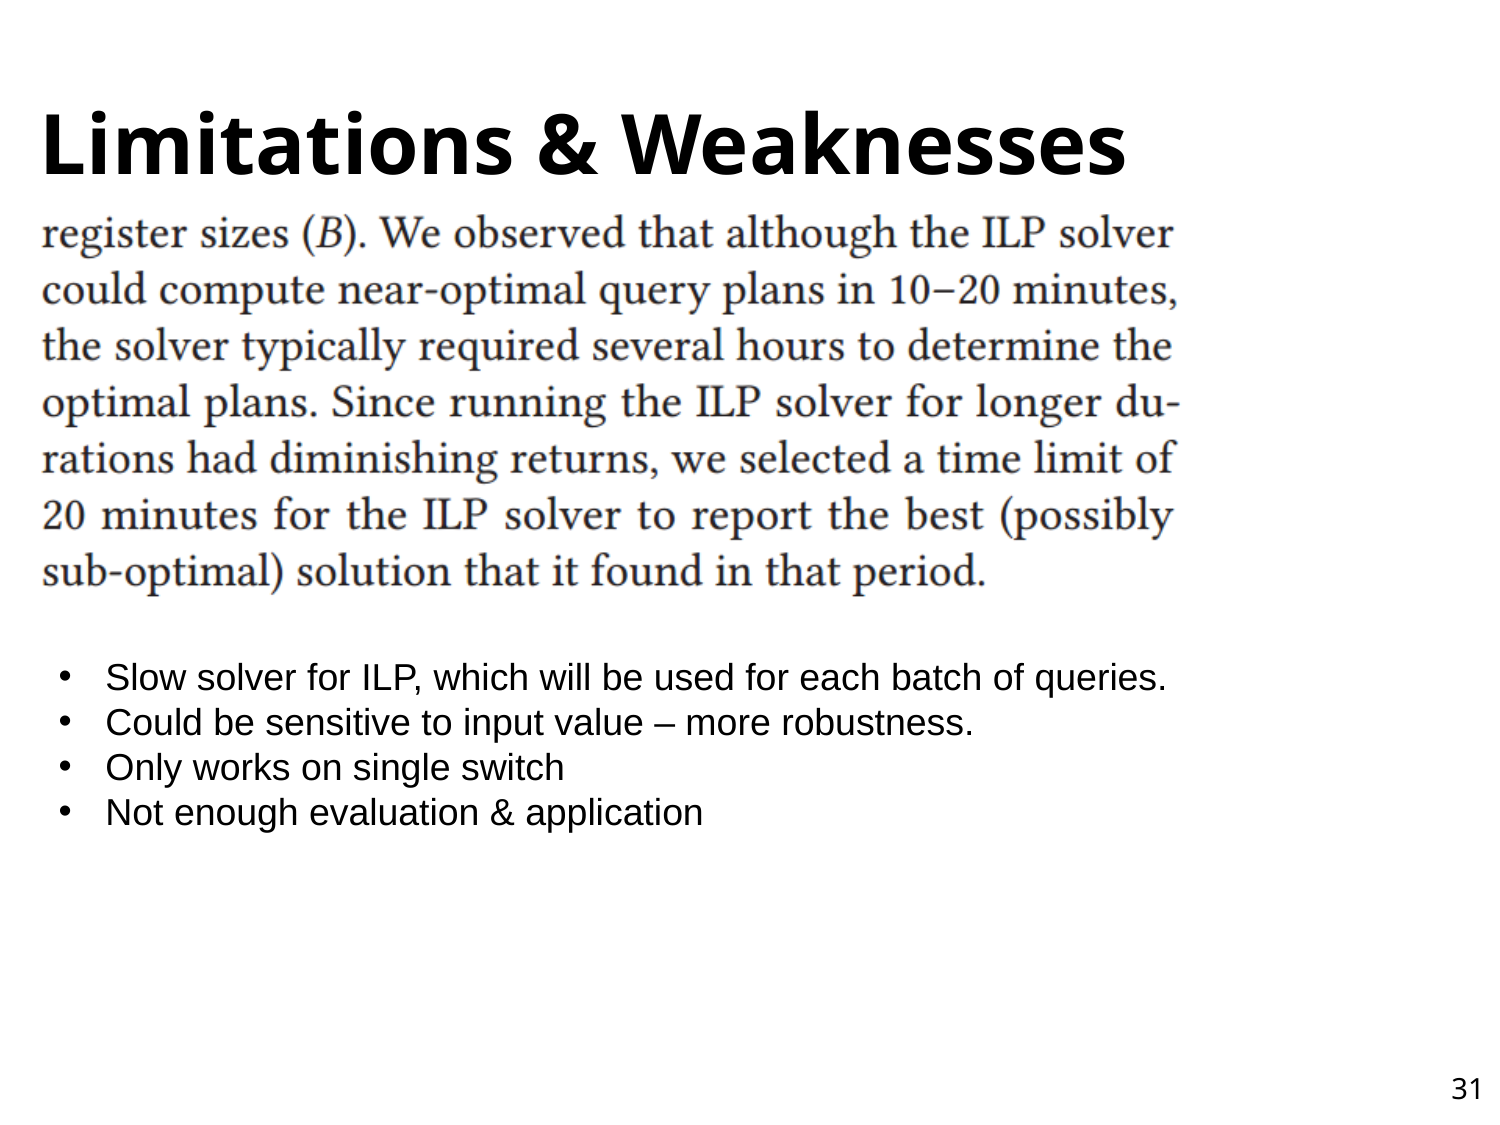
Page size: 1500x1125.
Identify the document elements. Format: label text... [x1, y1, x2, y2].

text_box Slow solver for ILP, which will be used for each batch of queries. Could be sensitive to input value – more robustness. Only works on single switch Not enough evaluation & application [43, 645, 1184, 841]
title Limitations & Weaknesses [24, 47, 1463, 236]
slide_number 31 [1149, 1062, 1500, 1101]
picture [37, 212, 1197, 606]
